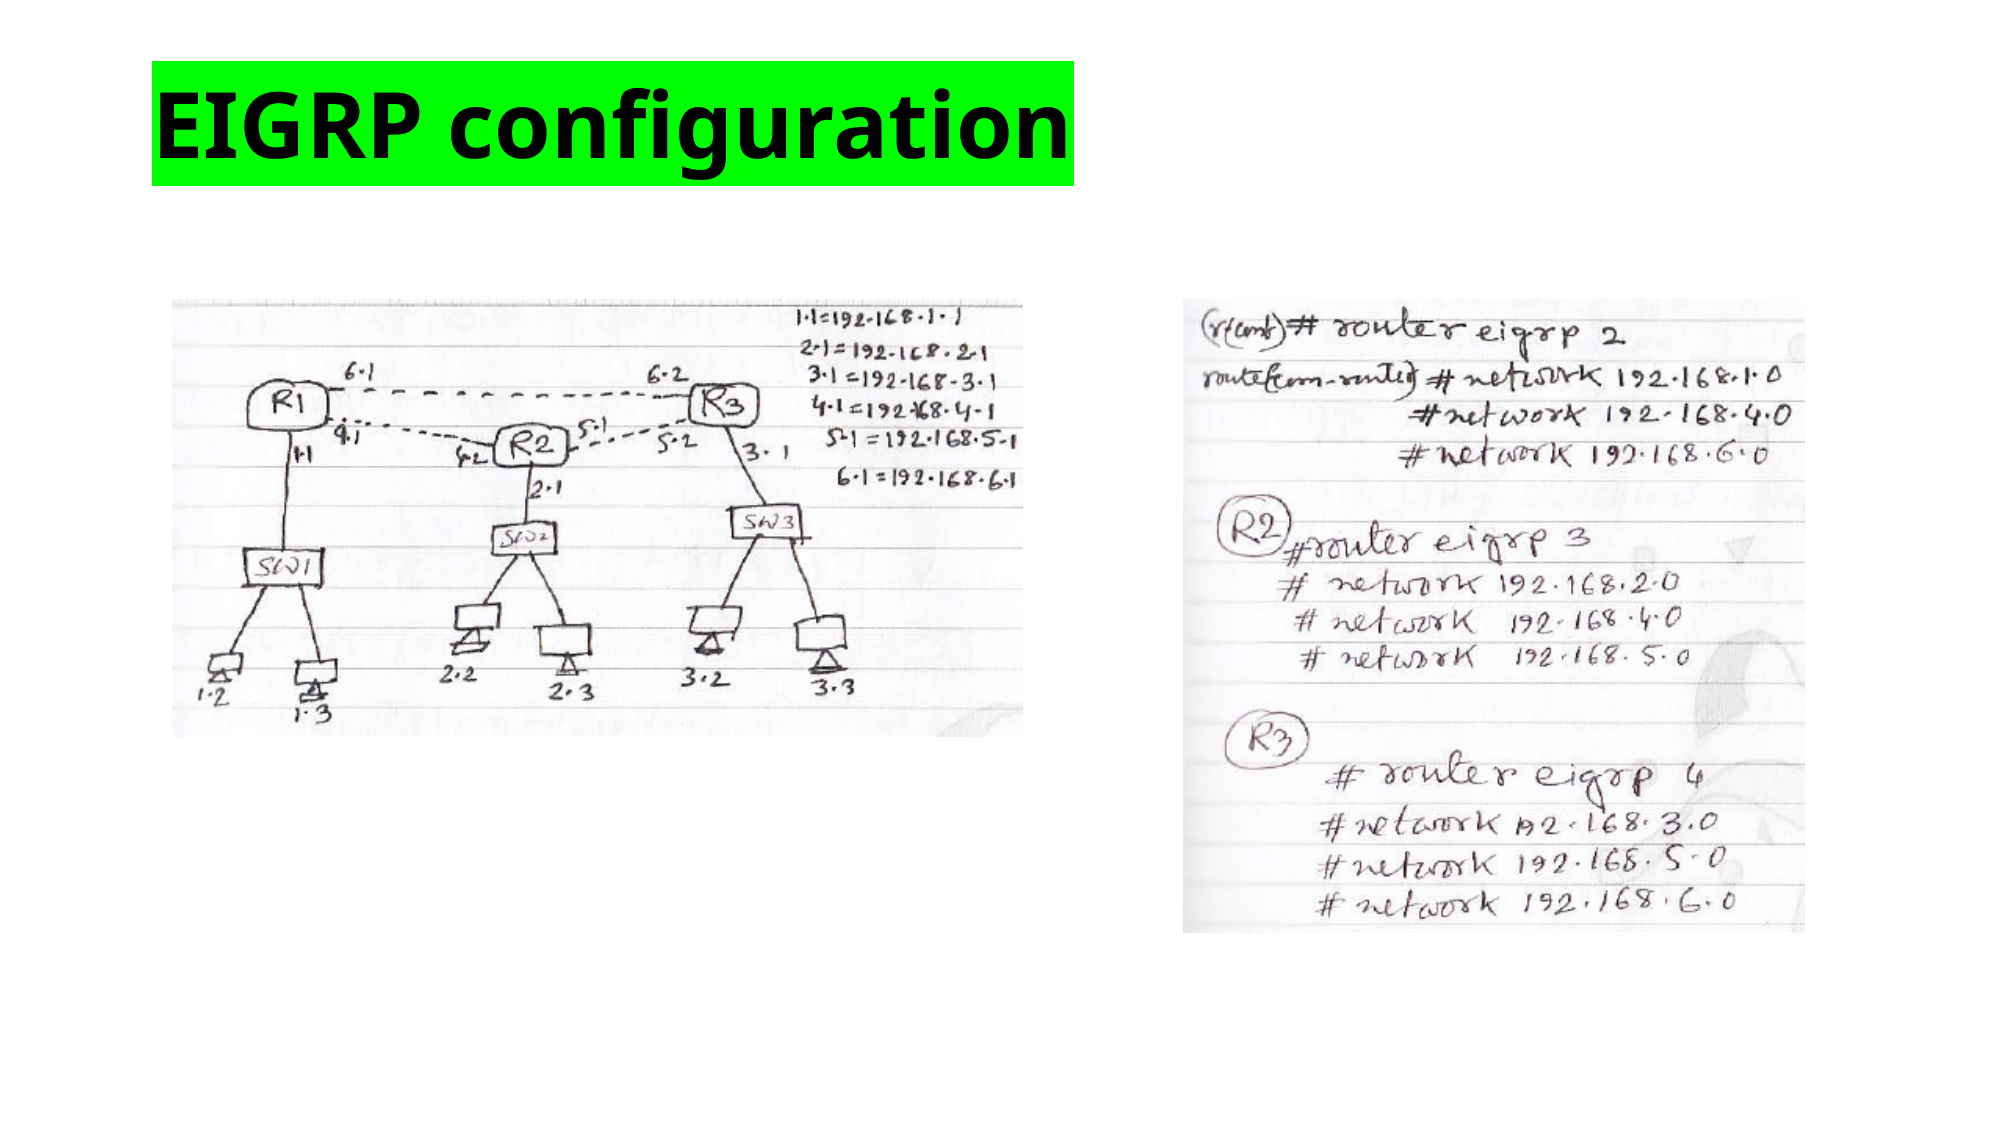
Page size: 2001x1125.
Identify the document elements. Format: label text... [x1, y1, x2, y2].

title EIGRP configuration [137, 59, 1597, 199]
picture [1183, 299, 1805, 933]
picture [172, 299, 1023, 737]
